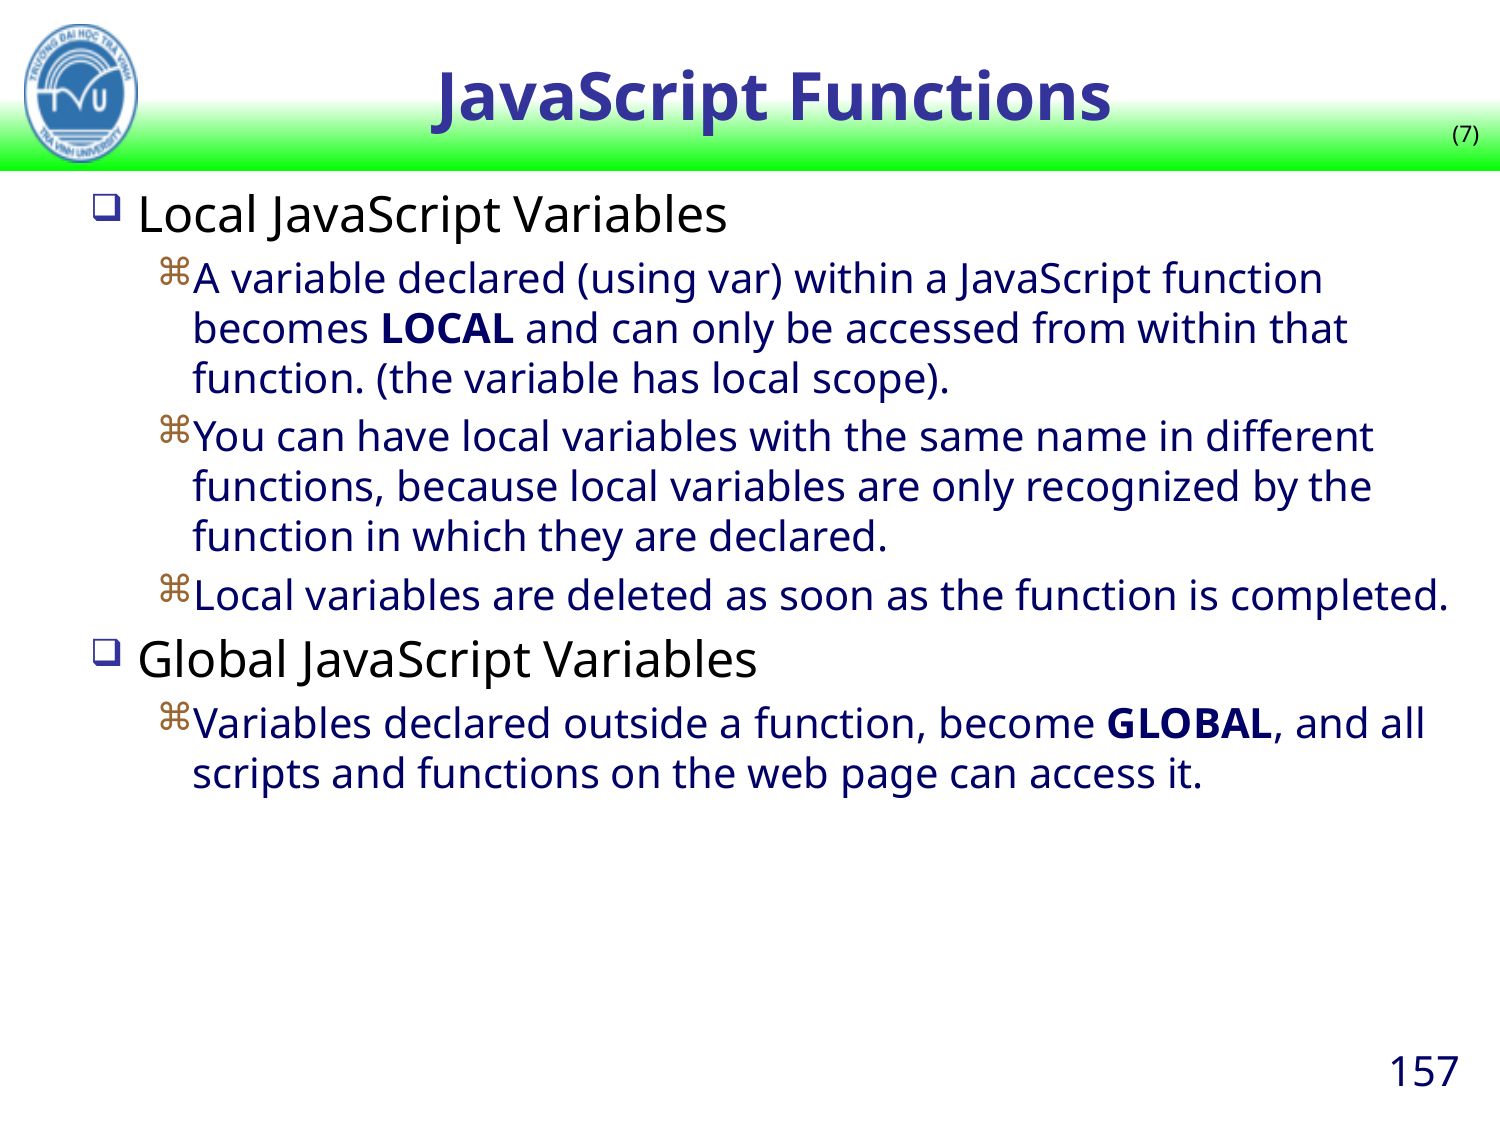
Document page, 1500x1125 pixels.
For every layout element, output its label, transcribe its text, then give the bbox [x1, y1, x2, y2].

picture [24, 24, 74, 163]
slide_number 157 [1312, 1037, 1476, 1101]
text_box (7) [1437, 112, 1500, 155]
list Local JavaScript Variables A variable declared (using var) within a JavaScript function becomes LOCAL and can only be accessed from within that function. (the variable has local scope). You can have local variables with the same name in different functions, because local variables are only recognized by the function in which they are declared. Local variables are deleted as soon as the function is completed. Global JavaScript Variables Variables declared outside a function, become GLOBAL, and all scripts and functions on the web page can access it. [74, 174, 1476, 1088]
title JavaScript Functions [74, 24, 1476, 163]
